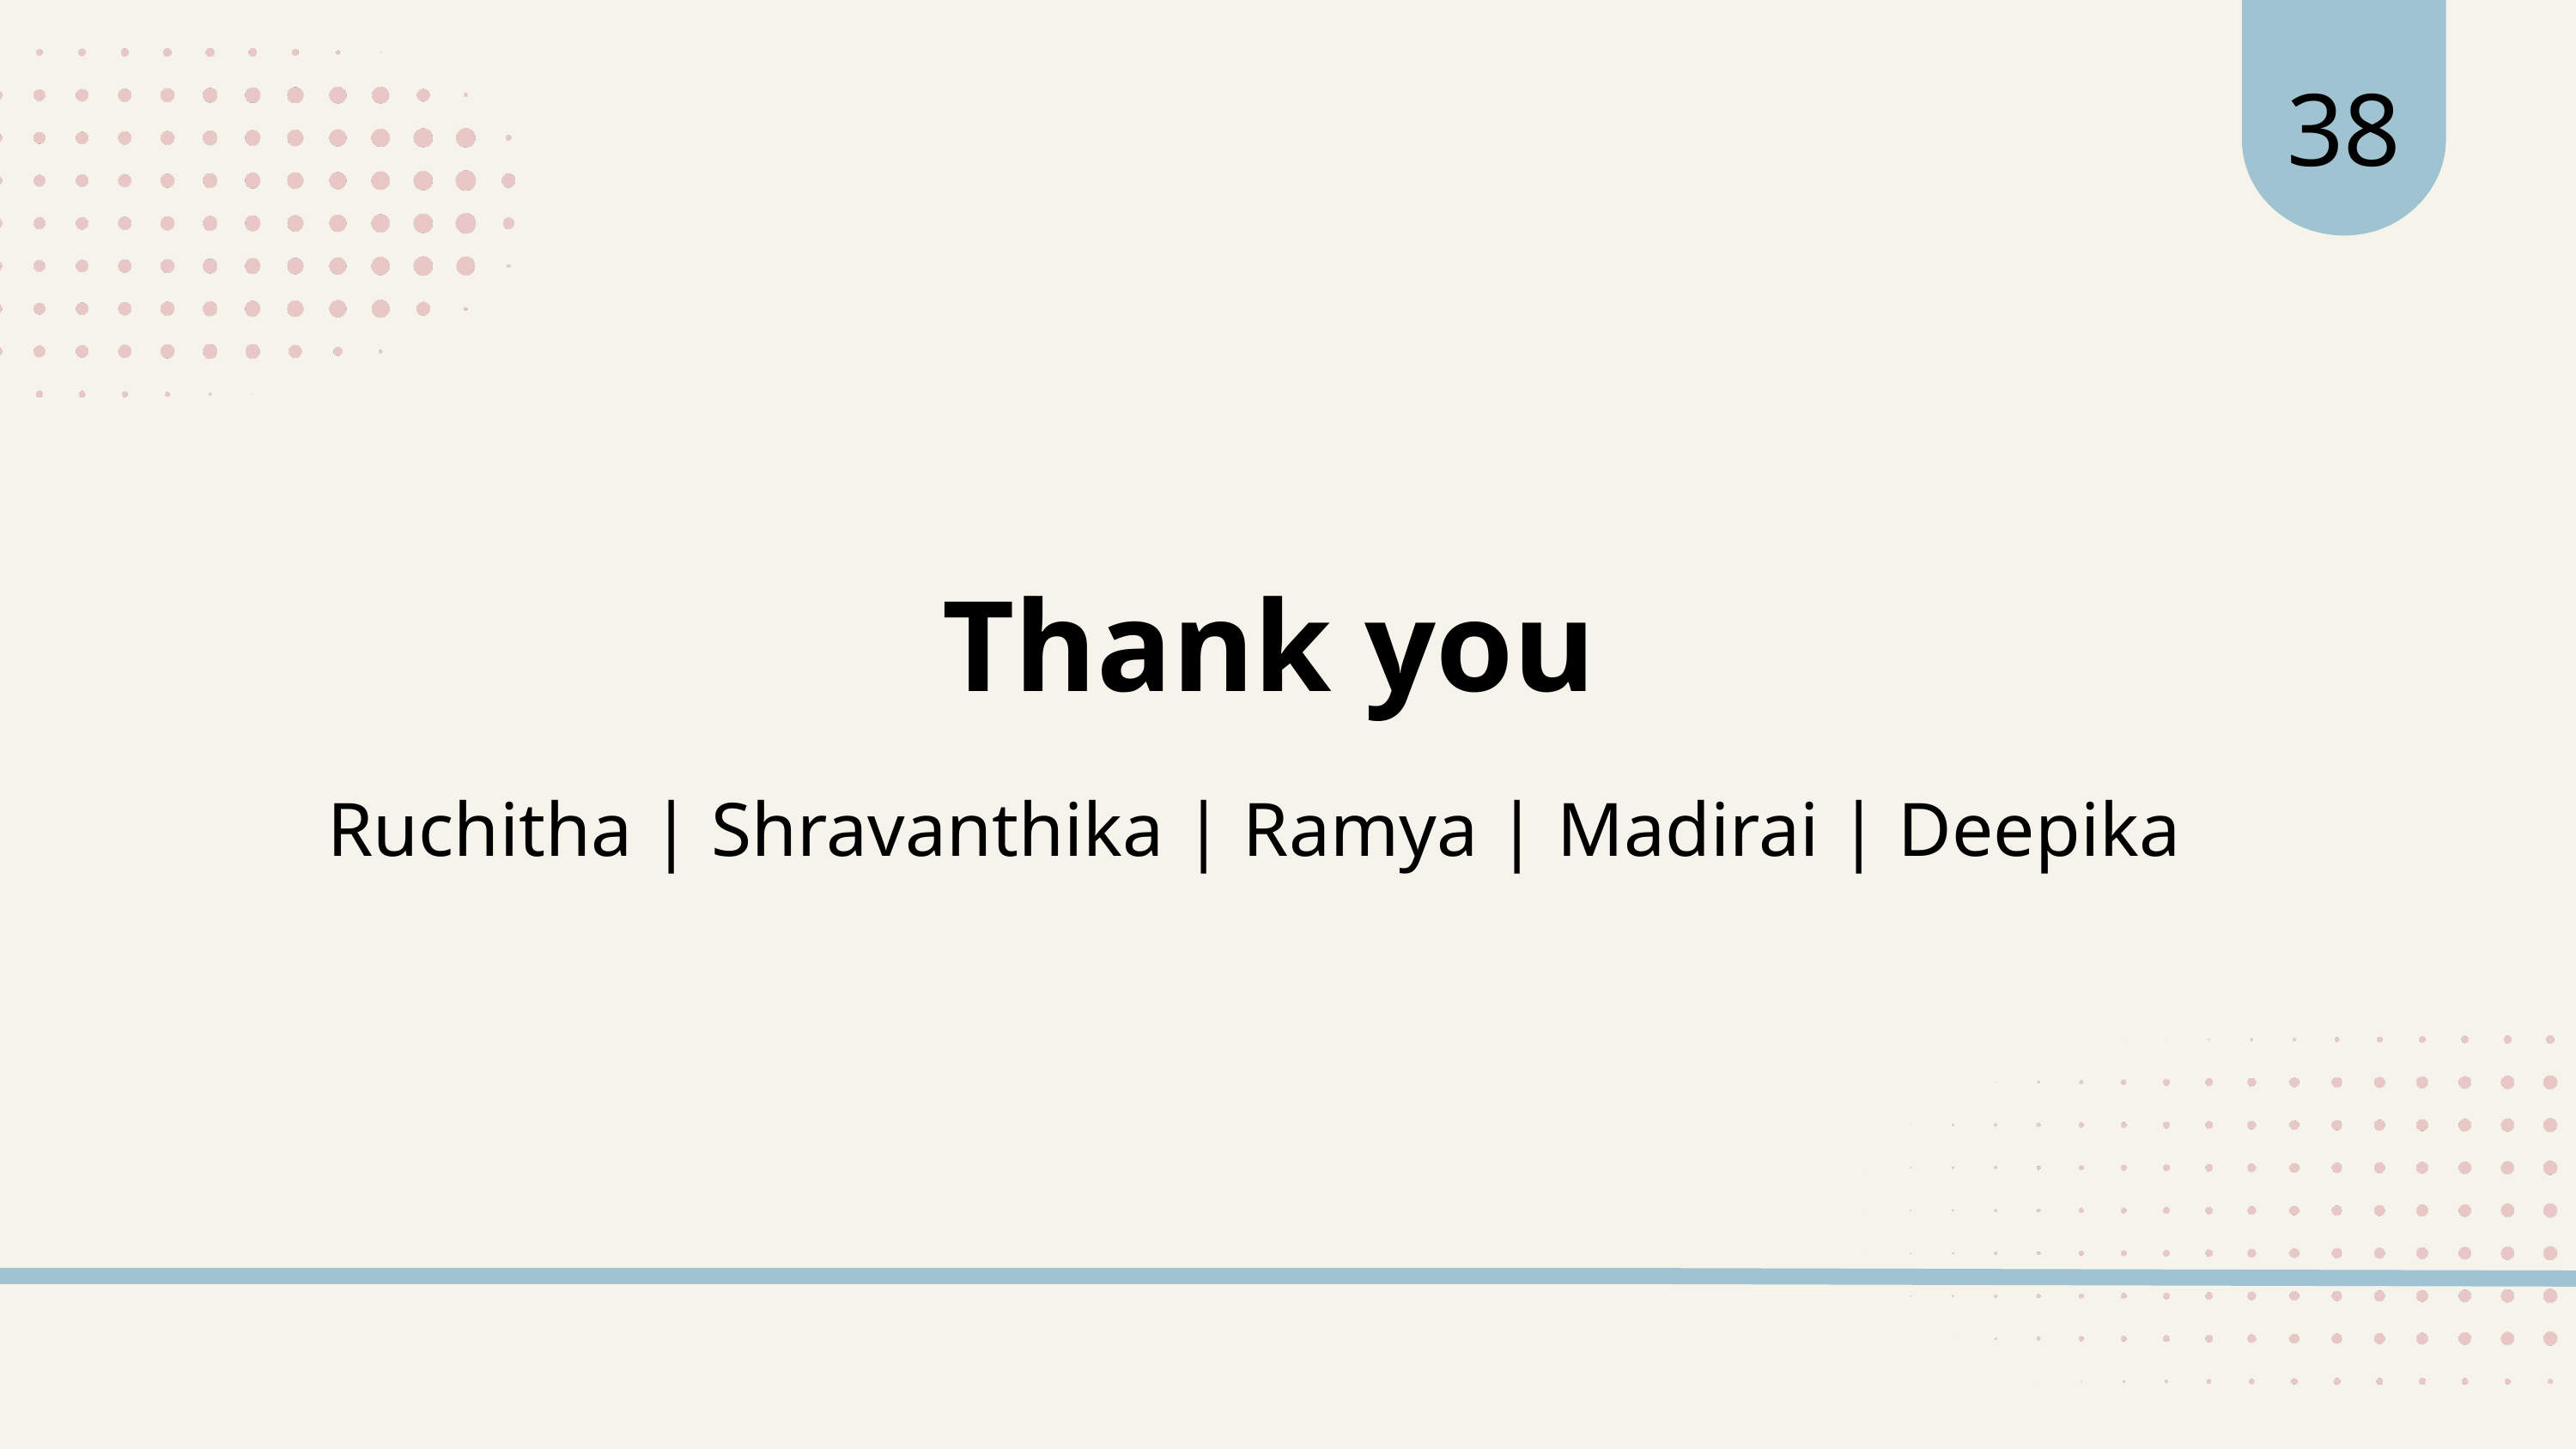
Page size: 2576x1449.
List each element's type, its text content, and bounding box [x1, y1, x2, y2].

text_box [0, 48, 516, 397]
text_box Ruchitha | Shravanthika | Ramya | Madirai | Deepika [0, 767, 2514, 871]
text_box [2233, 0, 2455, 236]
text_box Thank you [155, 504, 2383, 717]
text_box [1867, 1035, 2576, 1385]
